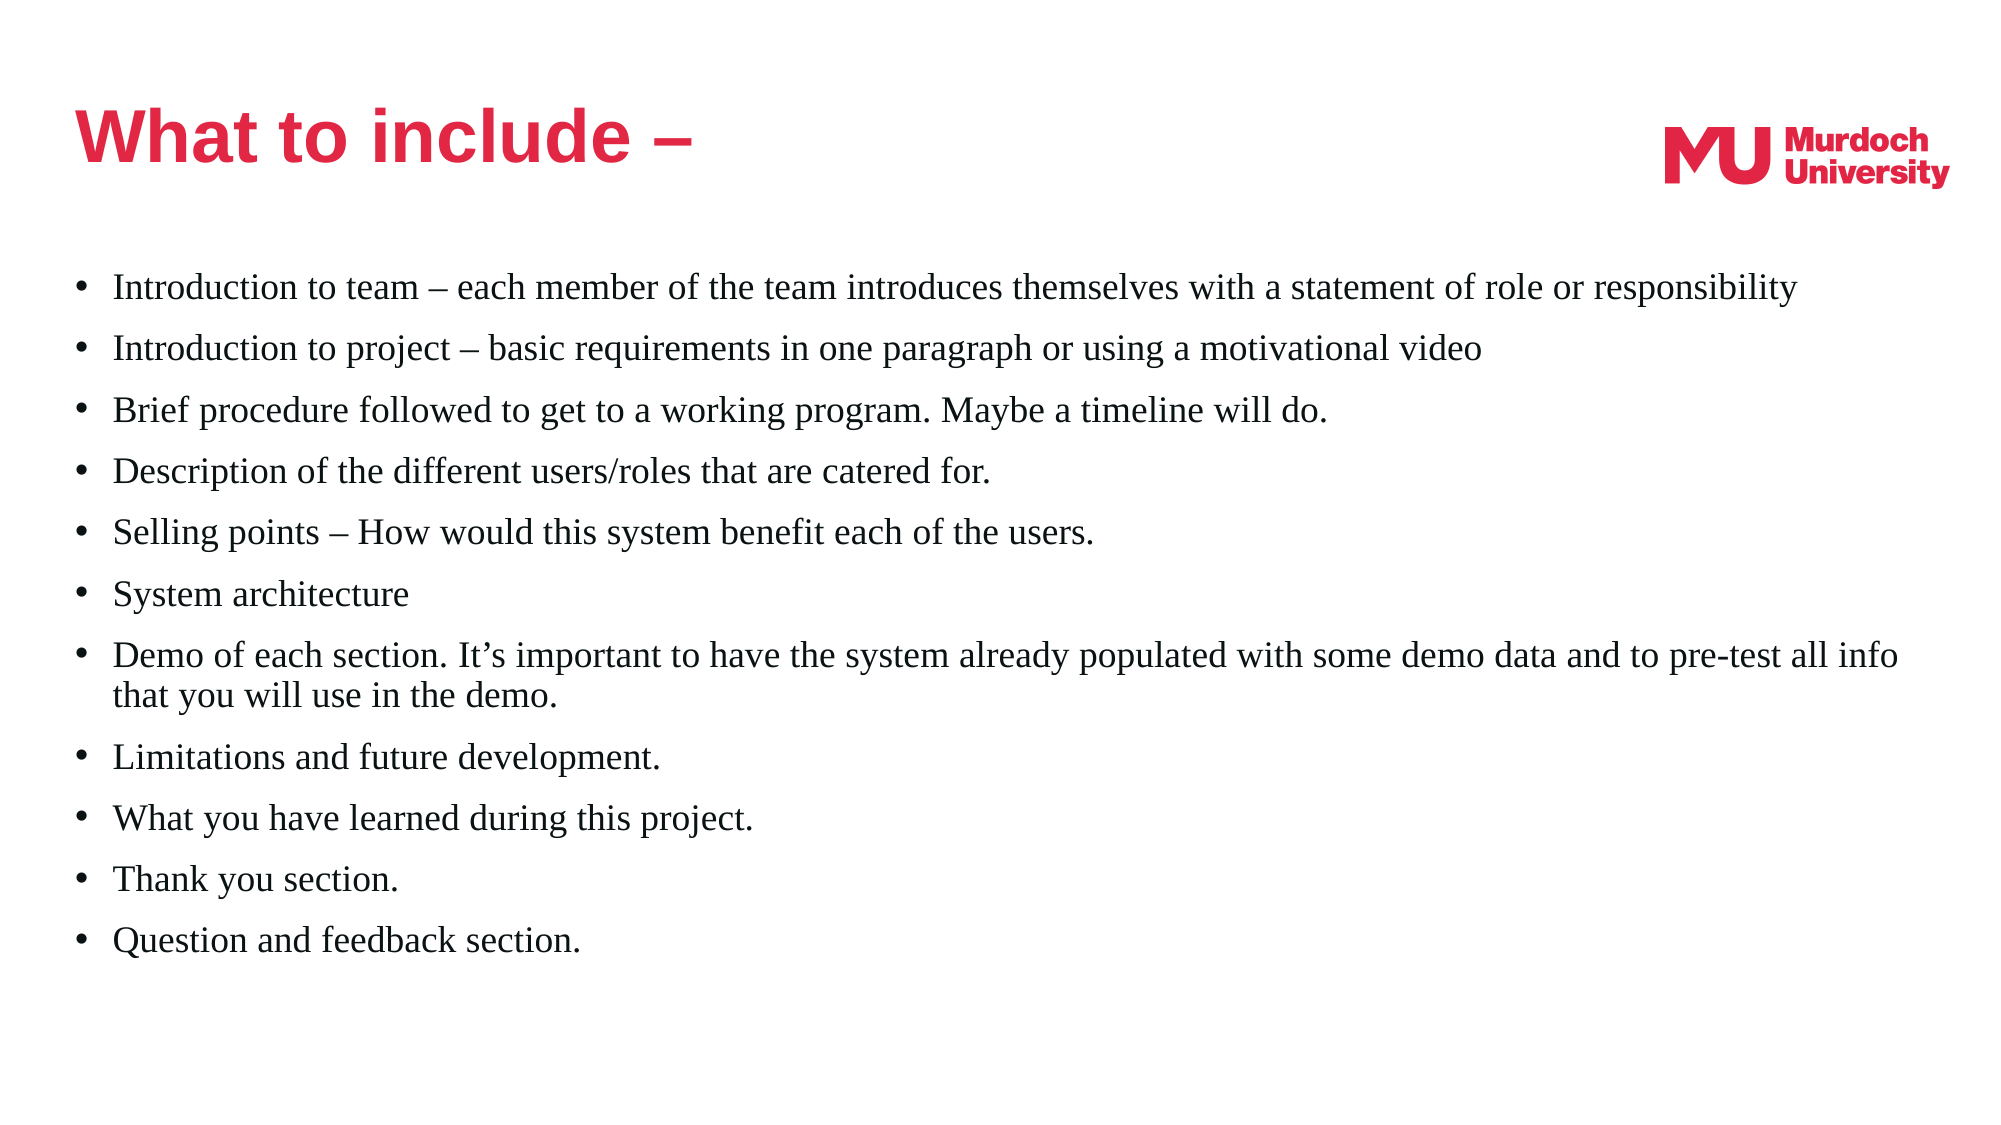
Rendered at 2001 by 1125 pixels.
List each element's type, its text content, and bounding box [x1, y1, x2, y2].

picture [1665, 127, 1950, 189]
list Introduction to team – each member of the team introduces themselves with a statement of role or responsibility Introduction to project – basic requirements in one paragraph or using a motivational video Brief procedure followed to get to a working program. Maybe a timeline will do. Description of the different users/roles that are catered for. Selling points – How would this system benefit each of the users. System architecture Demo of each section. It’s important to have the system already populated with some demo data and to pre-test all info that you will use in the demo. Limitations and future development. What you have learned during this project. Thank you section. Question and feedback section. [50, 242, 1950, 1012]
title What to include – [50, 50, 1620, 226]
